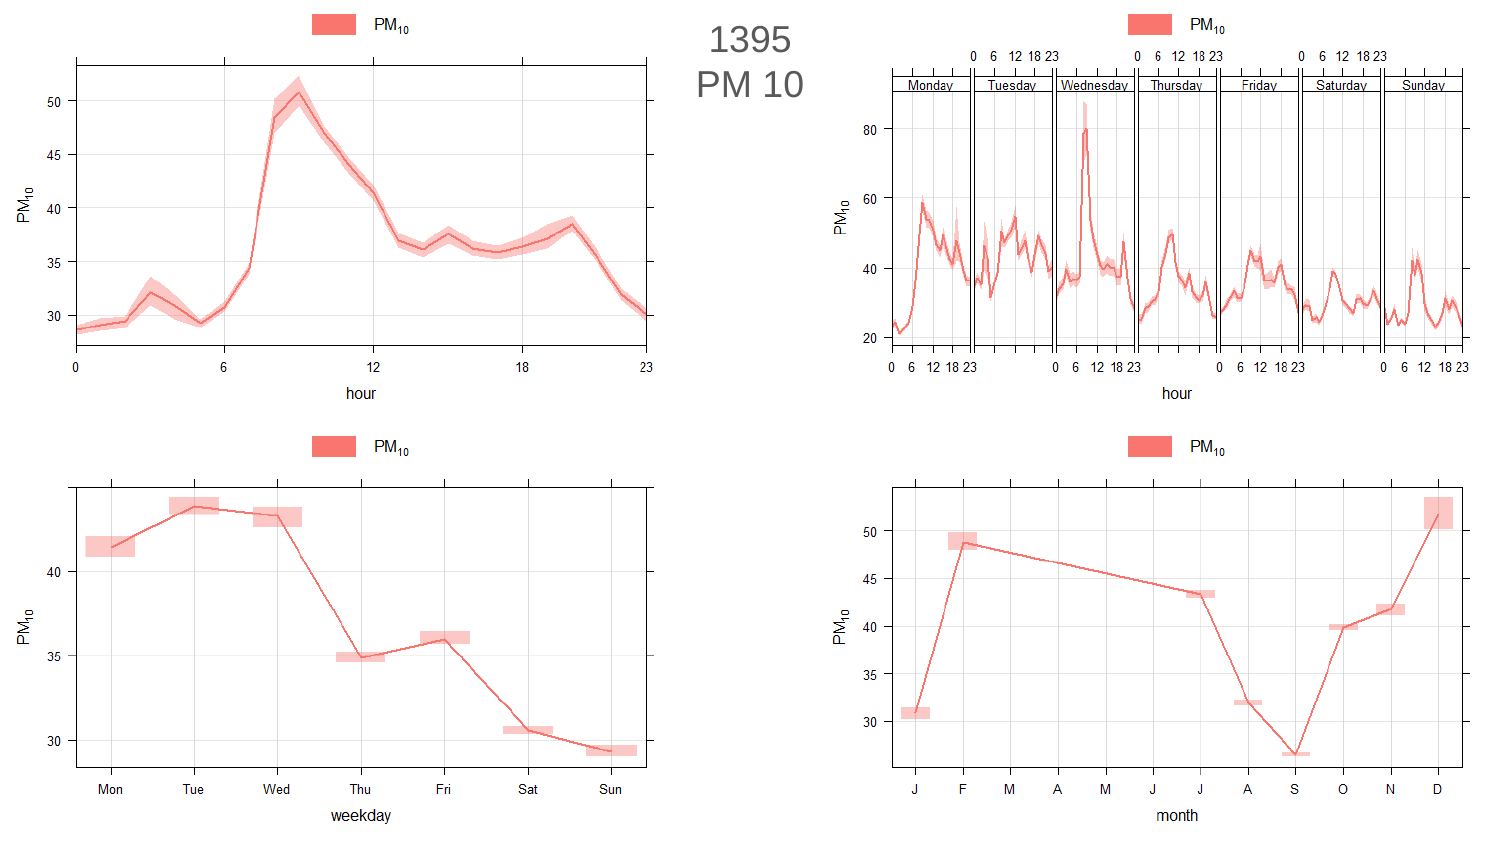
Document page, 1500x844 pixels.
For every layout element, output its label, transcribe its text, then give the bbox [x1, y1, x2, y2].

text_box 1395 PM 10 [685, 0, 813, 120]
picture [816, 0, 1500, 844]
picture [0, 0, 684, 844]
